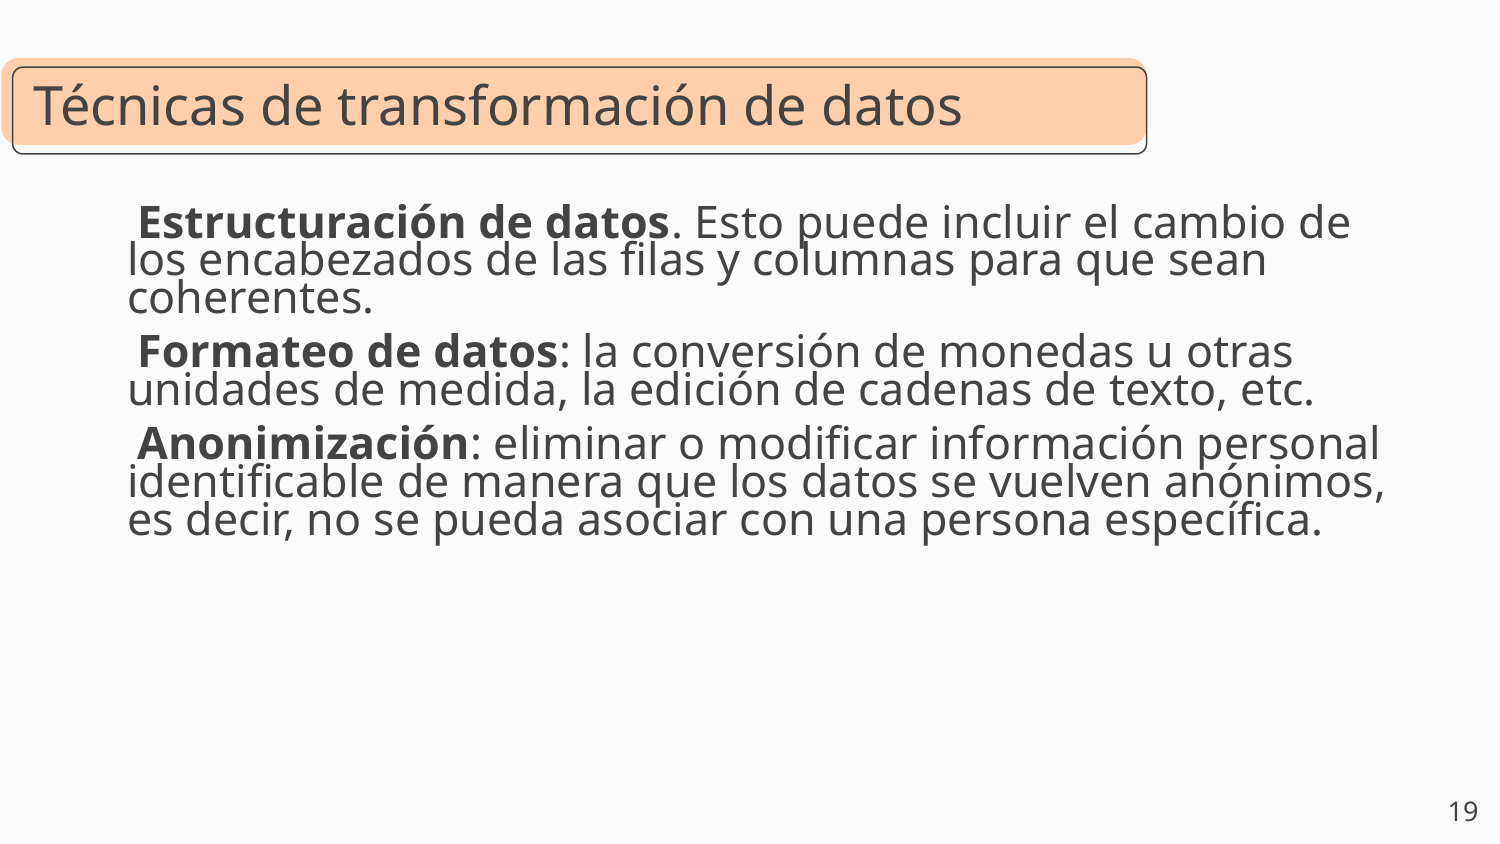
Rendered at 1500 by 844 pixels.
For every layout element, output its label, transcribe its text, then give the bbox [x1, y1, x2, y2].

title Técnicas de transformación de datos [22, 46, 993, 169]
list Estructuración de datos. Esto puede incluir el cambio de los encabezados de las filas y columnas para que sean coherentes. Formateo de datos: la conversión de monedas u otras unidades de medida, la edición de cadenas de texto, etc. Anonimización: eliminar o modificar información personal identificable de manera que los datos se vuelven anónimos, es decir, no se pueda asociar con una persona específica. [86, 202, 1427, 750]
slide_number ‹#› [1403, 779, 1494, 844]
